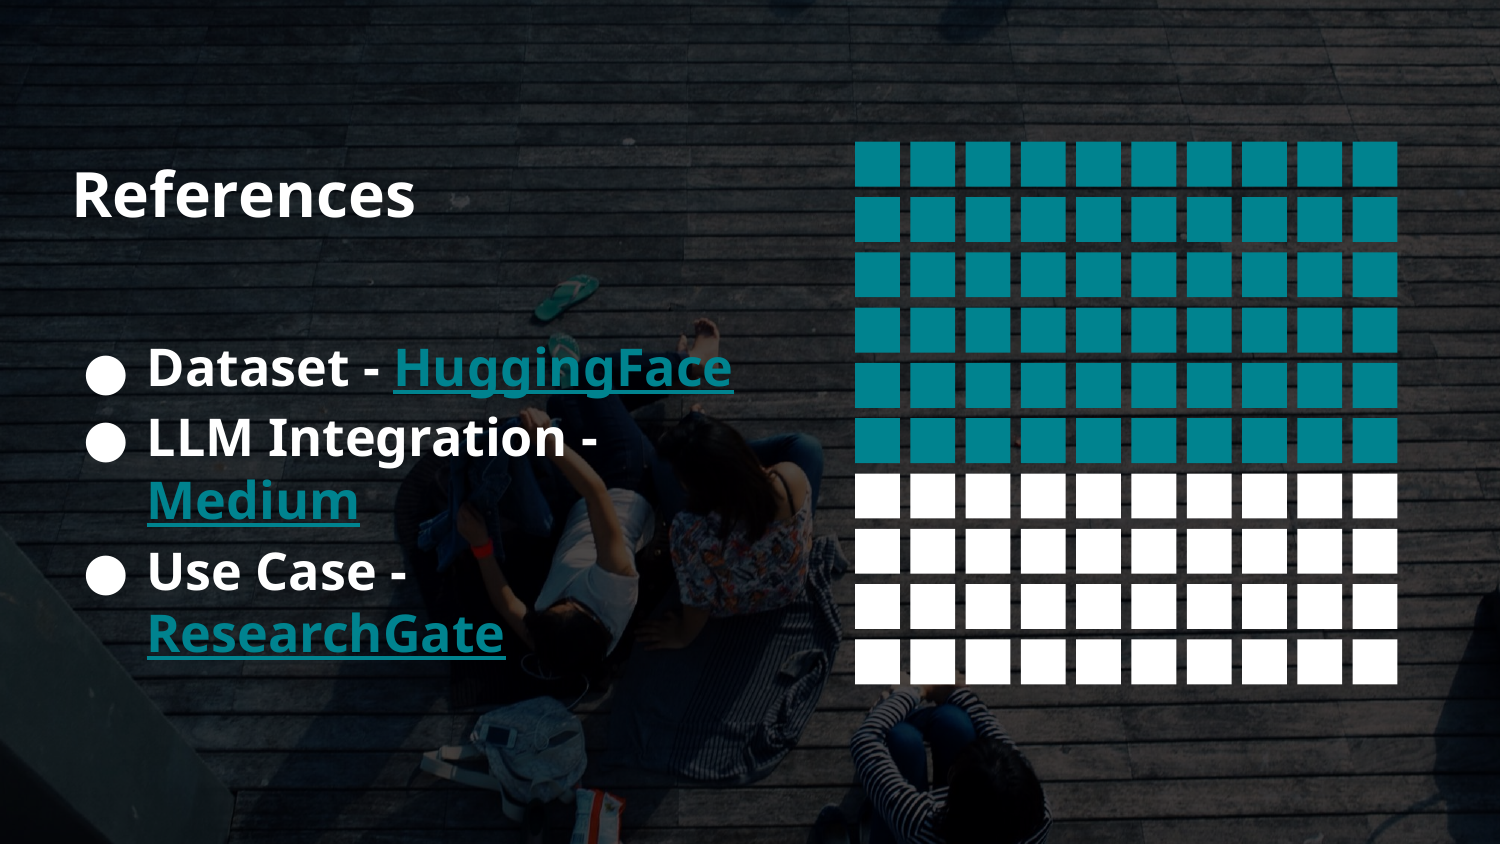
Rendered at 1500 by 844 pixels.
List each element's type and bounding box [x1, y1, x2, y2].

picture [0, 0, 1500, 844]
text_box [854, 141, 1398, 685]
